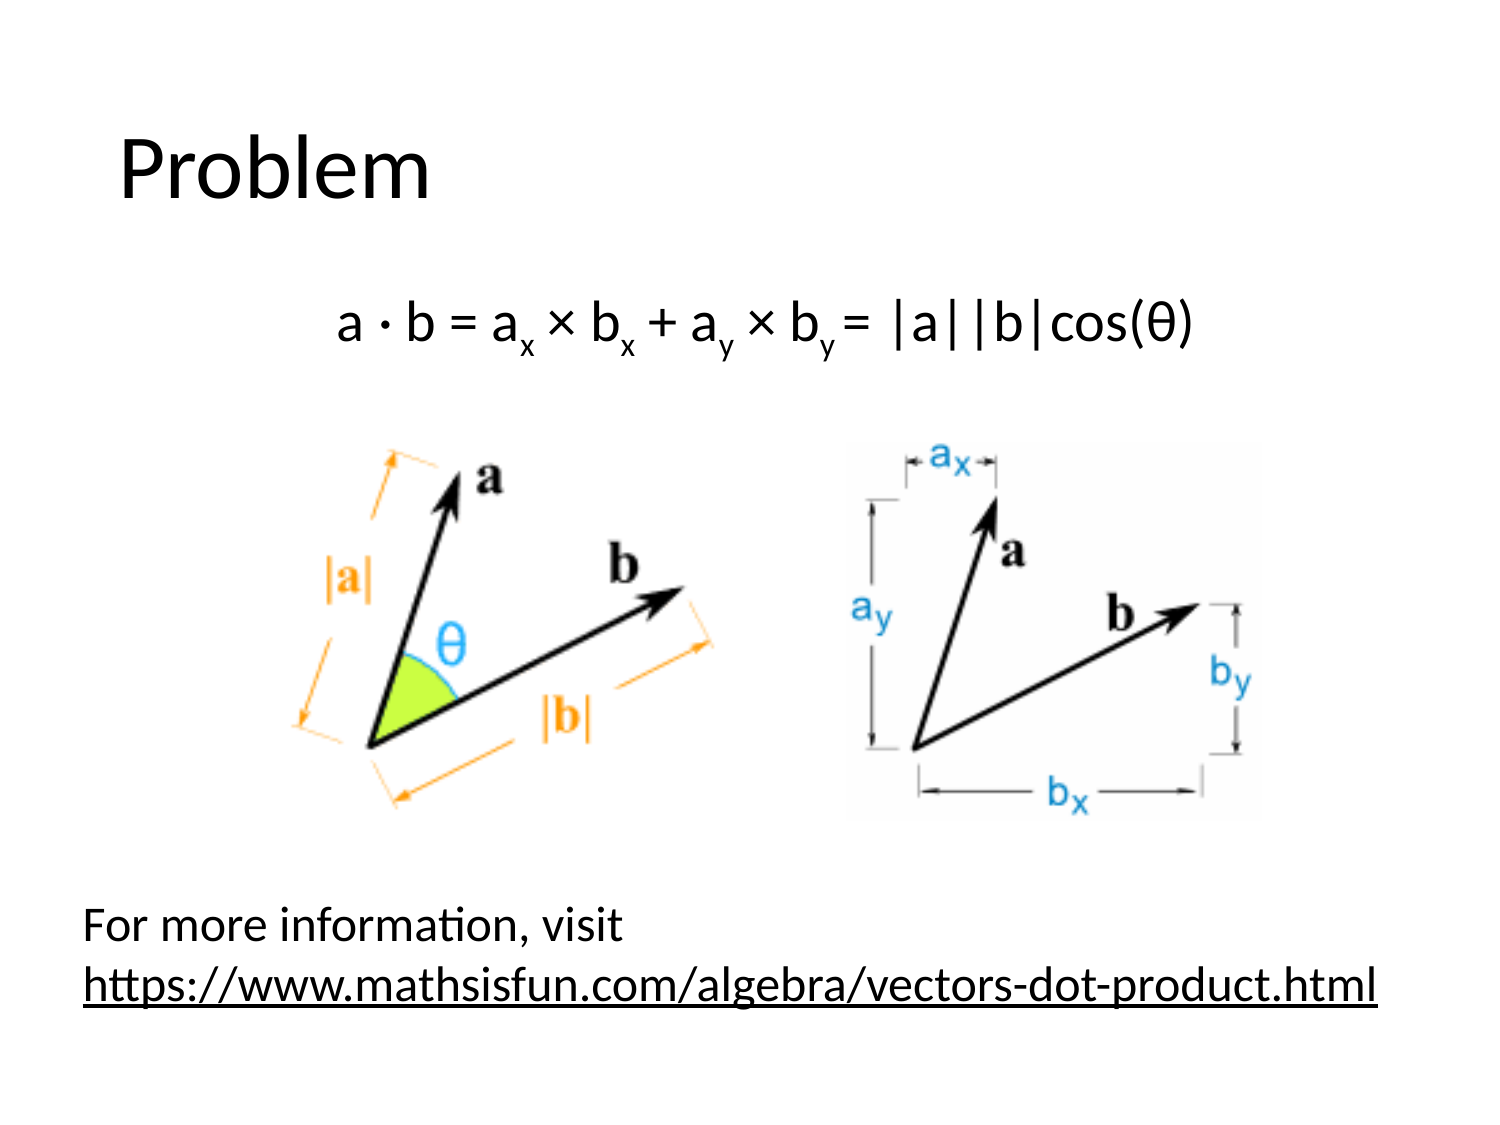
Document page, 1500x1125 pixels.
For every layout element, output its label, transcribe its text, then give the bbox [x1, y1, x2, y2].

text_box For more information, visit https://www.mathsisfun.com/algebra/vectors-dot-product.html [68, 883, 1432, 1019]
picture [276, 442, 723, 821]
text_box a · b = ax × bx + ay × by = |a||b|cos(θ) [322, 276, 1210, 371]
picture [846, 442, 1262, 821]
title Problem [103, 59, 1397, 278]
